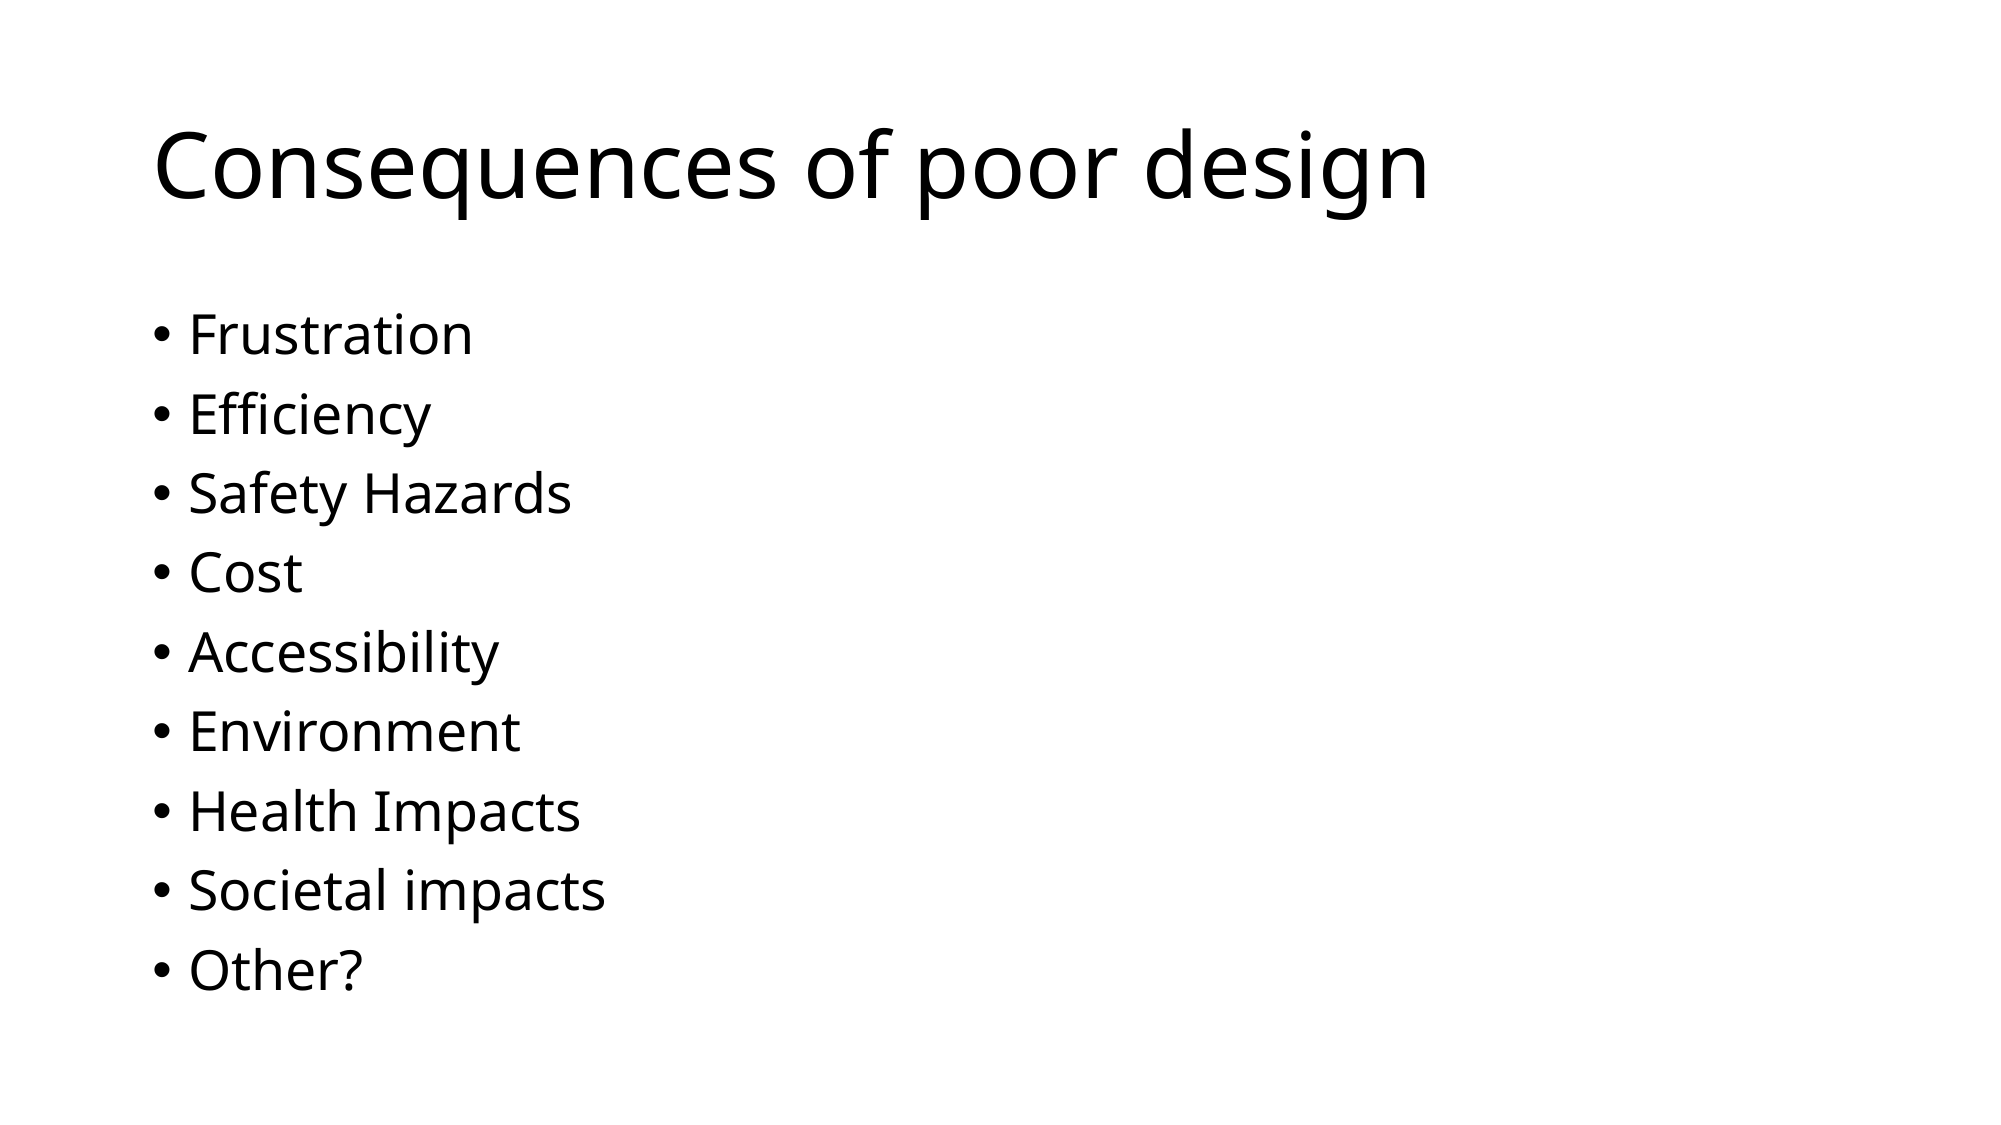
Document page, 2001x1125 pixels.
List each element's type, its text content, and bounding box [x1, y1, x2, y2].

title Consequences of poor design [137, 59, 1863, 278]
list Frustration Efficiency Safety Hazards Cost Accessibility Environment Health Impacts Societal impacts Other? [137, 299, 1863, 1014]
